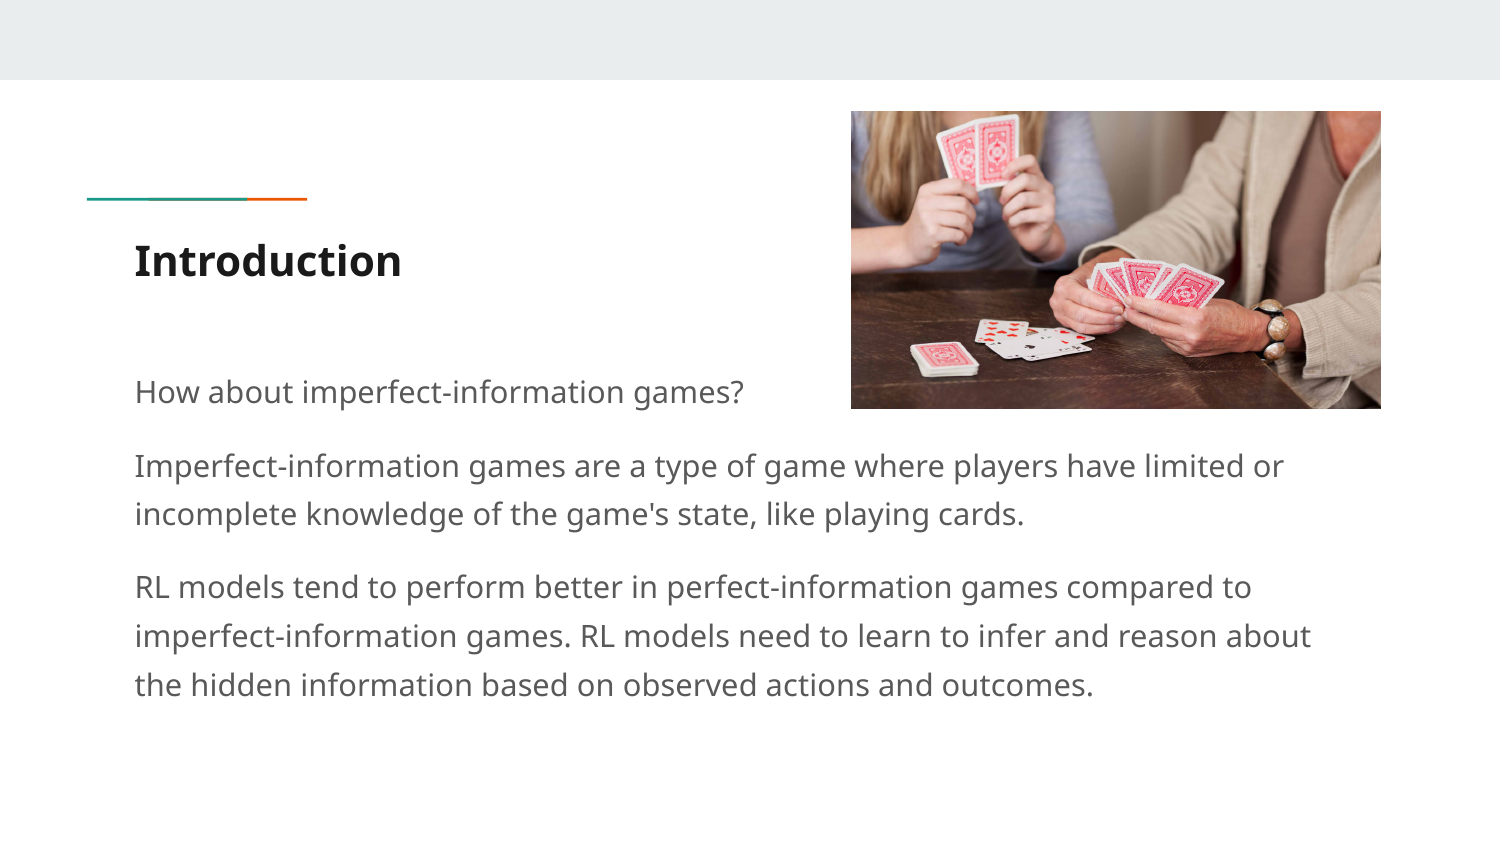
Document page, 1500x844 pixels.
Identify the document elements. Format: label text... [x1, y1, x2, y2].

picture [851, 111, 1382, 410]
list How about imperfect-information games? Imperfect-information games are a type of game where players have limited or incomplete knowledge of the game's state, like playing cards. RL models tend to perform better in perfect-information games compared to imperfect-information games. RL models need to learn to infer and reason about the hidden information based on observed actions and outcomes. [119, 349, 1381, 721]
title Introduction [119, 216, 846, 305]
